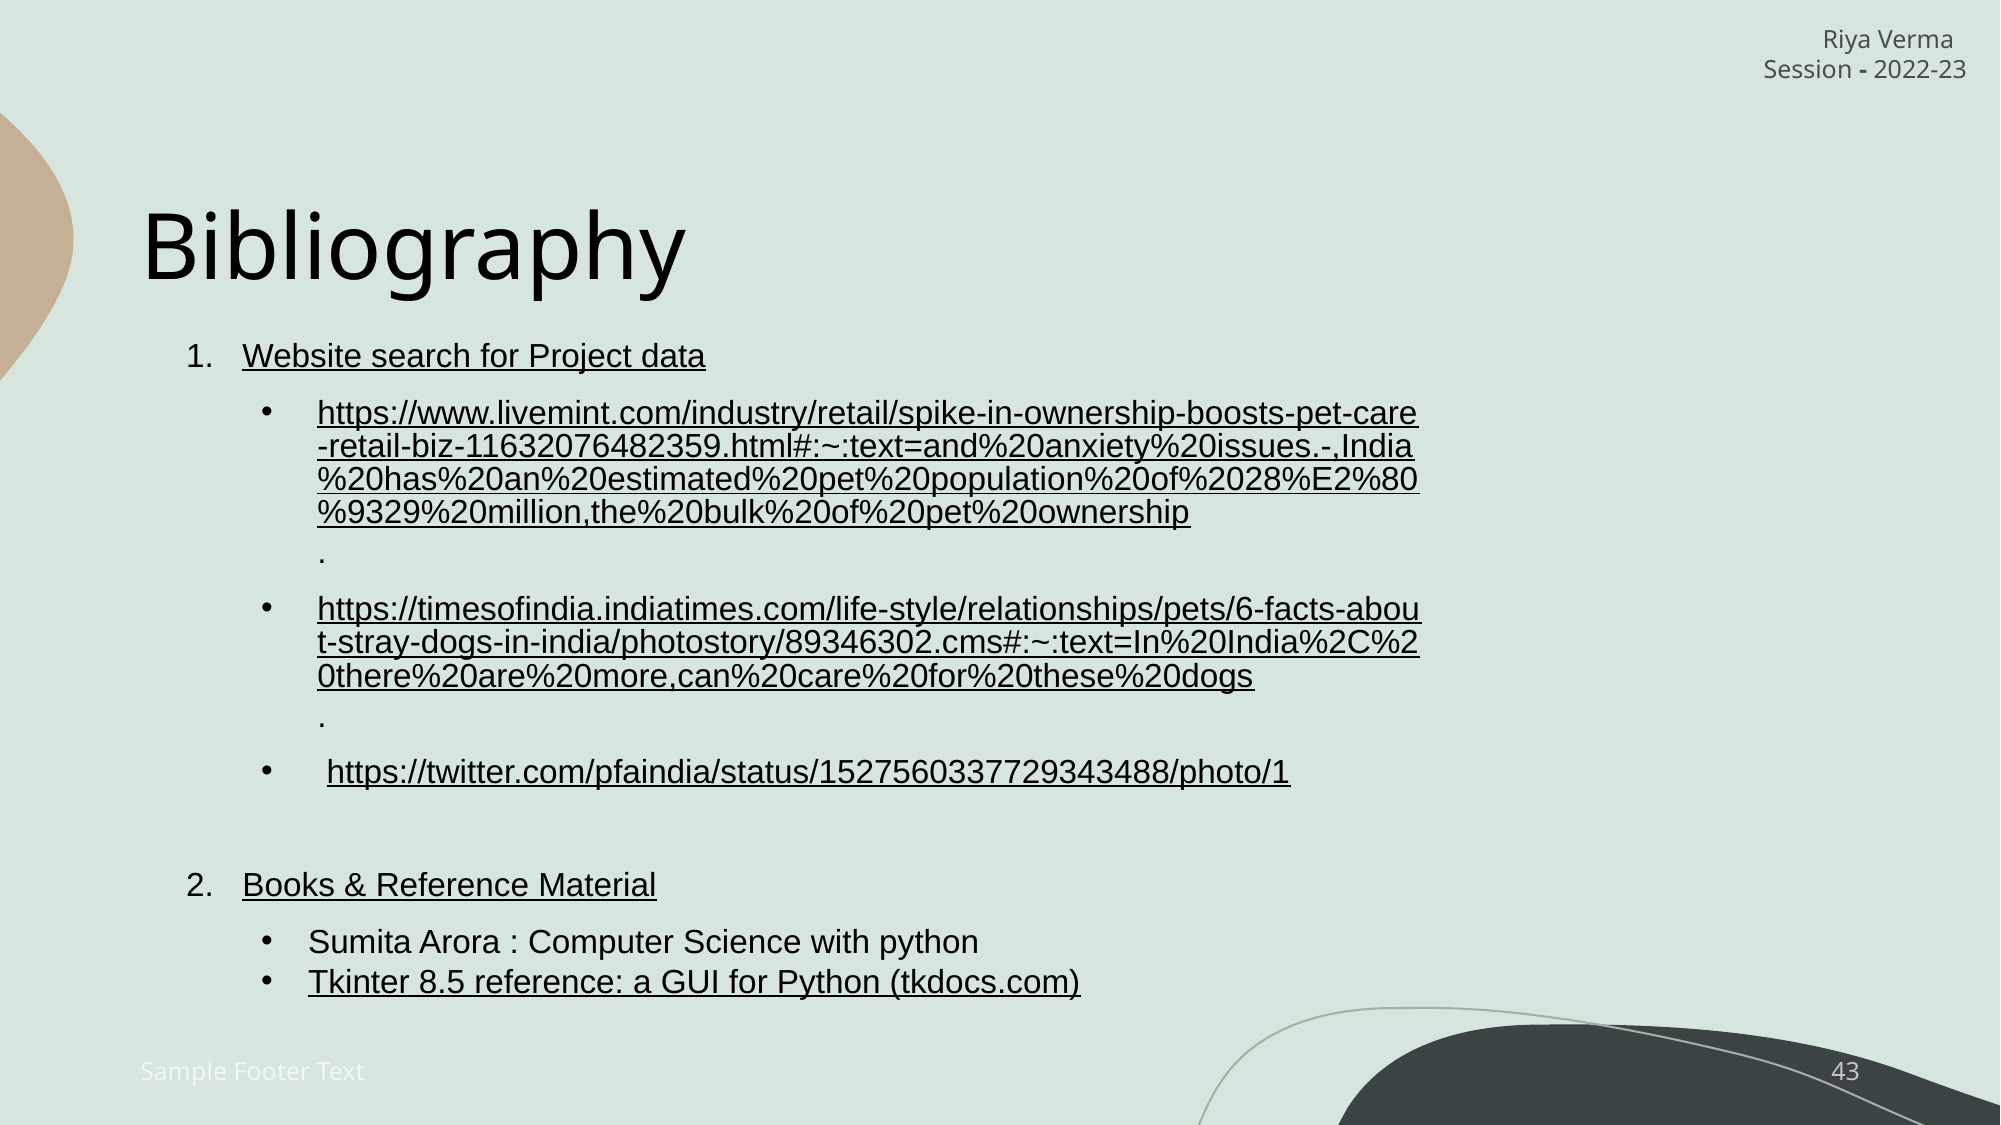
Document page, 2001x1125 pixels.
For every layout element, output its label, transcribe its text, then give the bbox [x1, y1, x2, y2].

text_box Website search for Project data https://www.livemint.com/industry/retail/spike-in-ownership-boosts-pet-care-retail-biz-11632076482359.html#:~:text=and%20anxiety%20issues.-,India%20has%20an%20estimated%20pet%20population%20of%2028%E2%80%9329%20million,the%20bulk%20of%20pet%20ownership. https://timesofindia.indiatimes.com/life-style/relationships/pets/6-facts-about-stray-dogs-in-india/photostory/89346302.cms#:~:text=In%20India%2C%20there%20are%20more,can%20care%20for%20these%20dogs. https://twitter.com/pfaindia/status/1527560337729343488/photo/1 Books & Reference Material Sumita Arora : Computer Science with python Tkinter 8.5 reference: a GUI for Python (tkdocs.com) [171, 326, 1438, 938]
slide_number 43 [1625, 1042, 1875, 1103]
title Bibliography [125, 125, 1875, 375]
footer Sample Footer Text [125, 1042, 1210, 1103]
slide_number Riya Verma Session - 2022-23 [1647, 15, 1982, 76]
